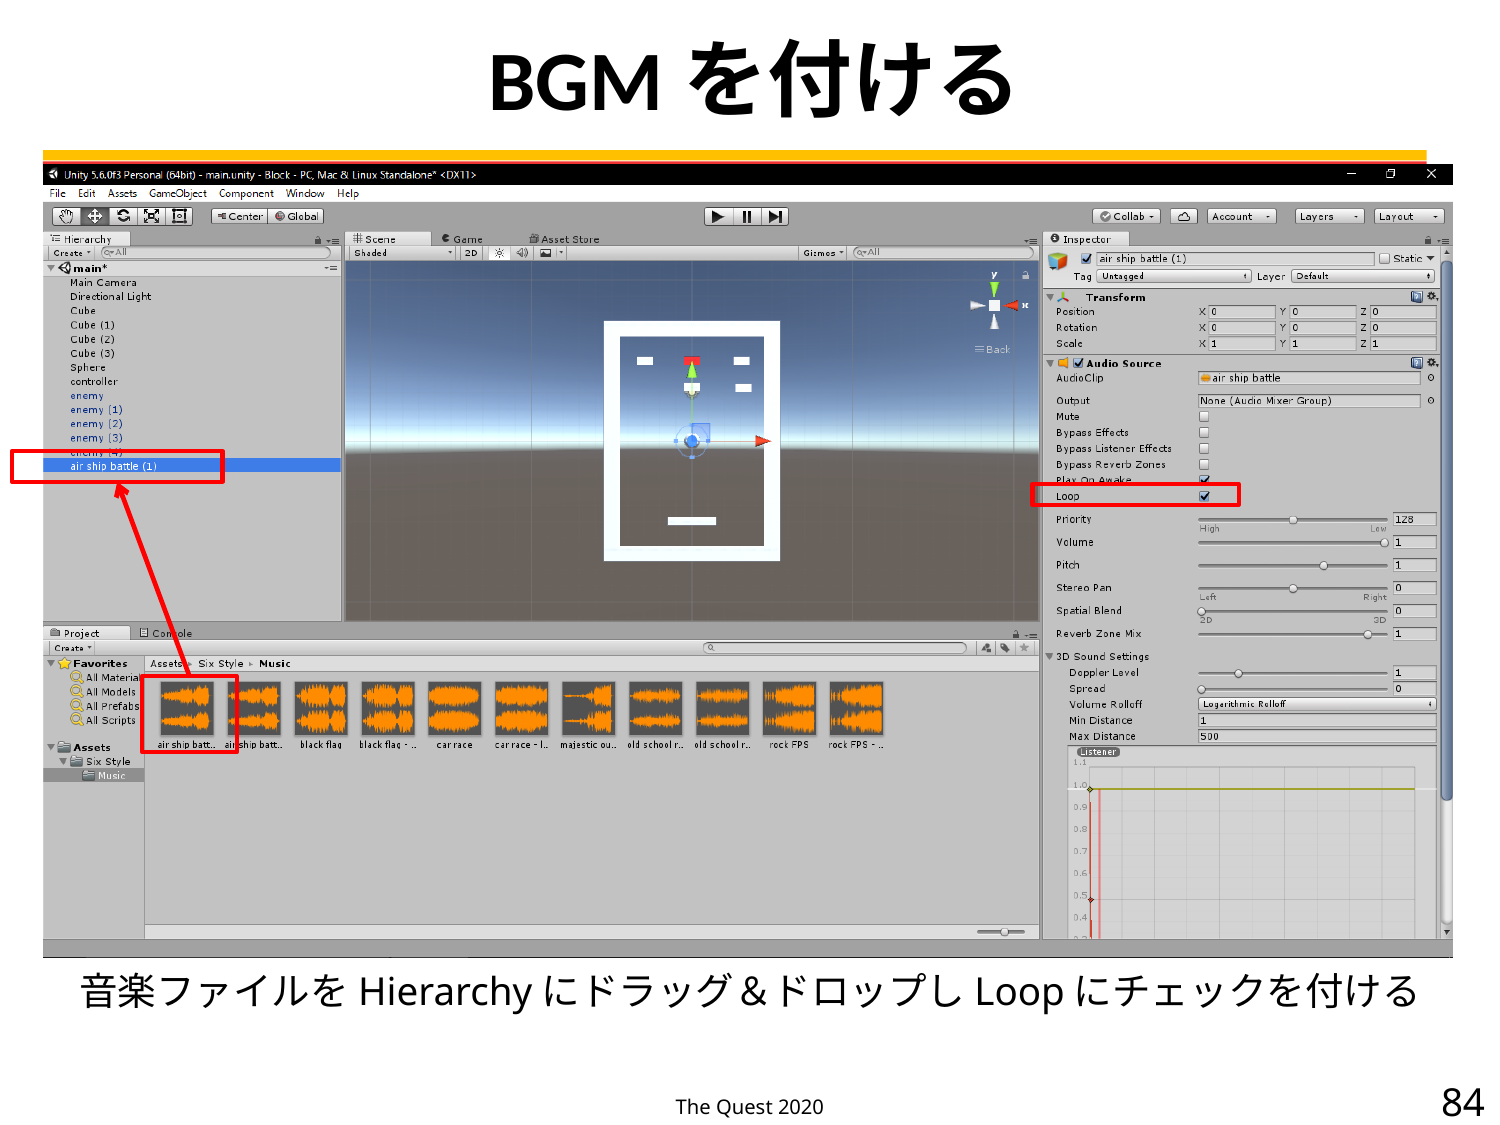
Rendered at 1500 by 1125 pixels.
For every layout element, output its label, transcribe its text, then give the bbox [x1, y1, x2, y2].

footer The Quest 2020 [512, 1087, 988, 1125]
title BGMを付ける [19, 8, 1491, 144]
picture [42, 164, 1453, 958]
slide_number 84 [1149, 1074, 1500, 1125]
text_box 音楽ファイルをHierarchyにドラッグ＆ドロップしLoopにチェックを付ける [64, 966, 1436, 1021]
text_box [117, 481, 190, 677]
text_box [10, 449, 37, 484]
